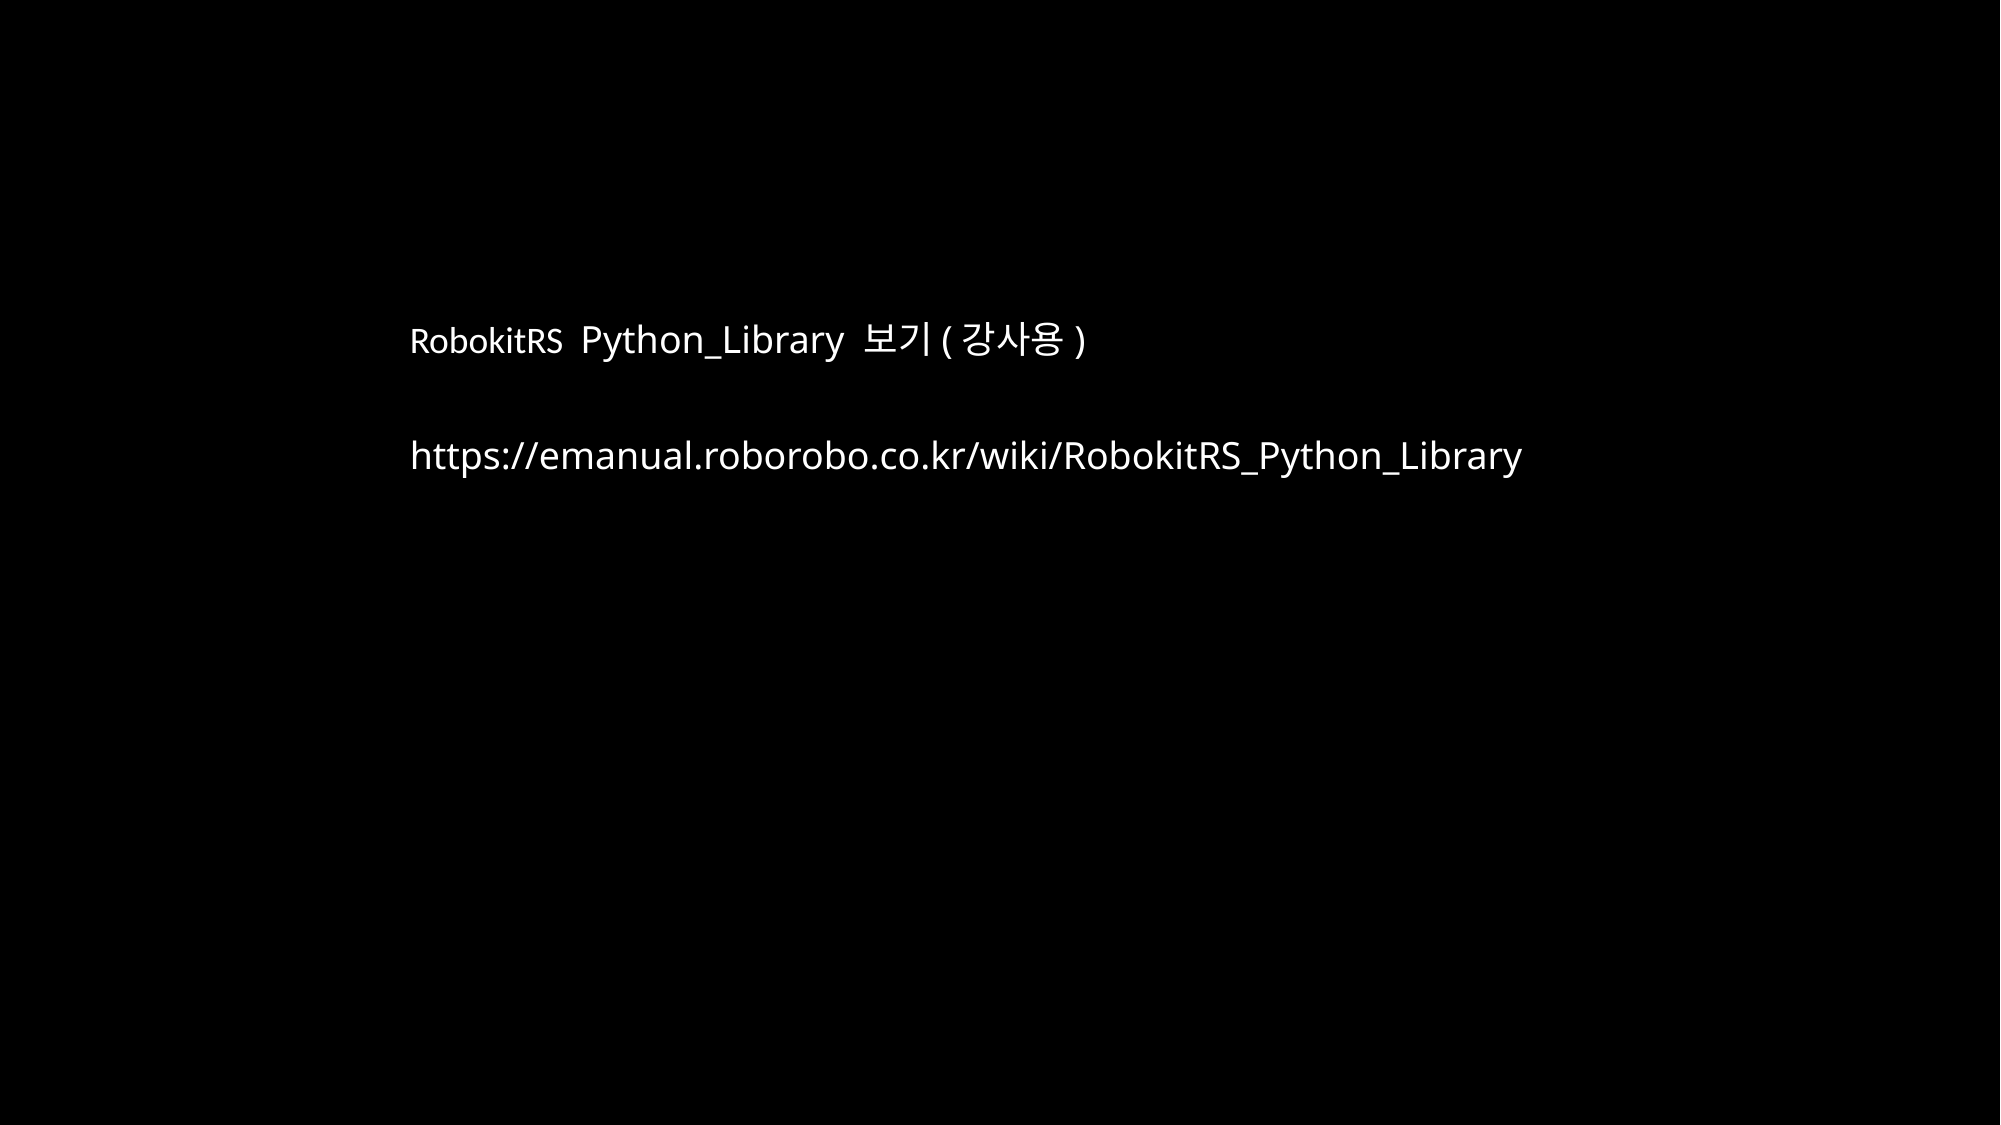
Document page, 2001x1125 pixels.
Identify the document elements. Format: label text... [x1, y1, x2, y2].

text_box https://emanual.roborobo.co.kr/wiki/RobokitRS_Python_Library [395, 397, 1655, 485]
text_box RobokitRS Python_Library 보기(강사용) [395, 281, 1365, 368]
